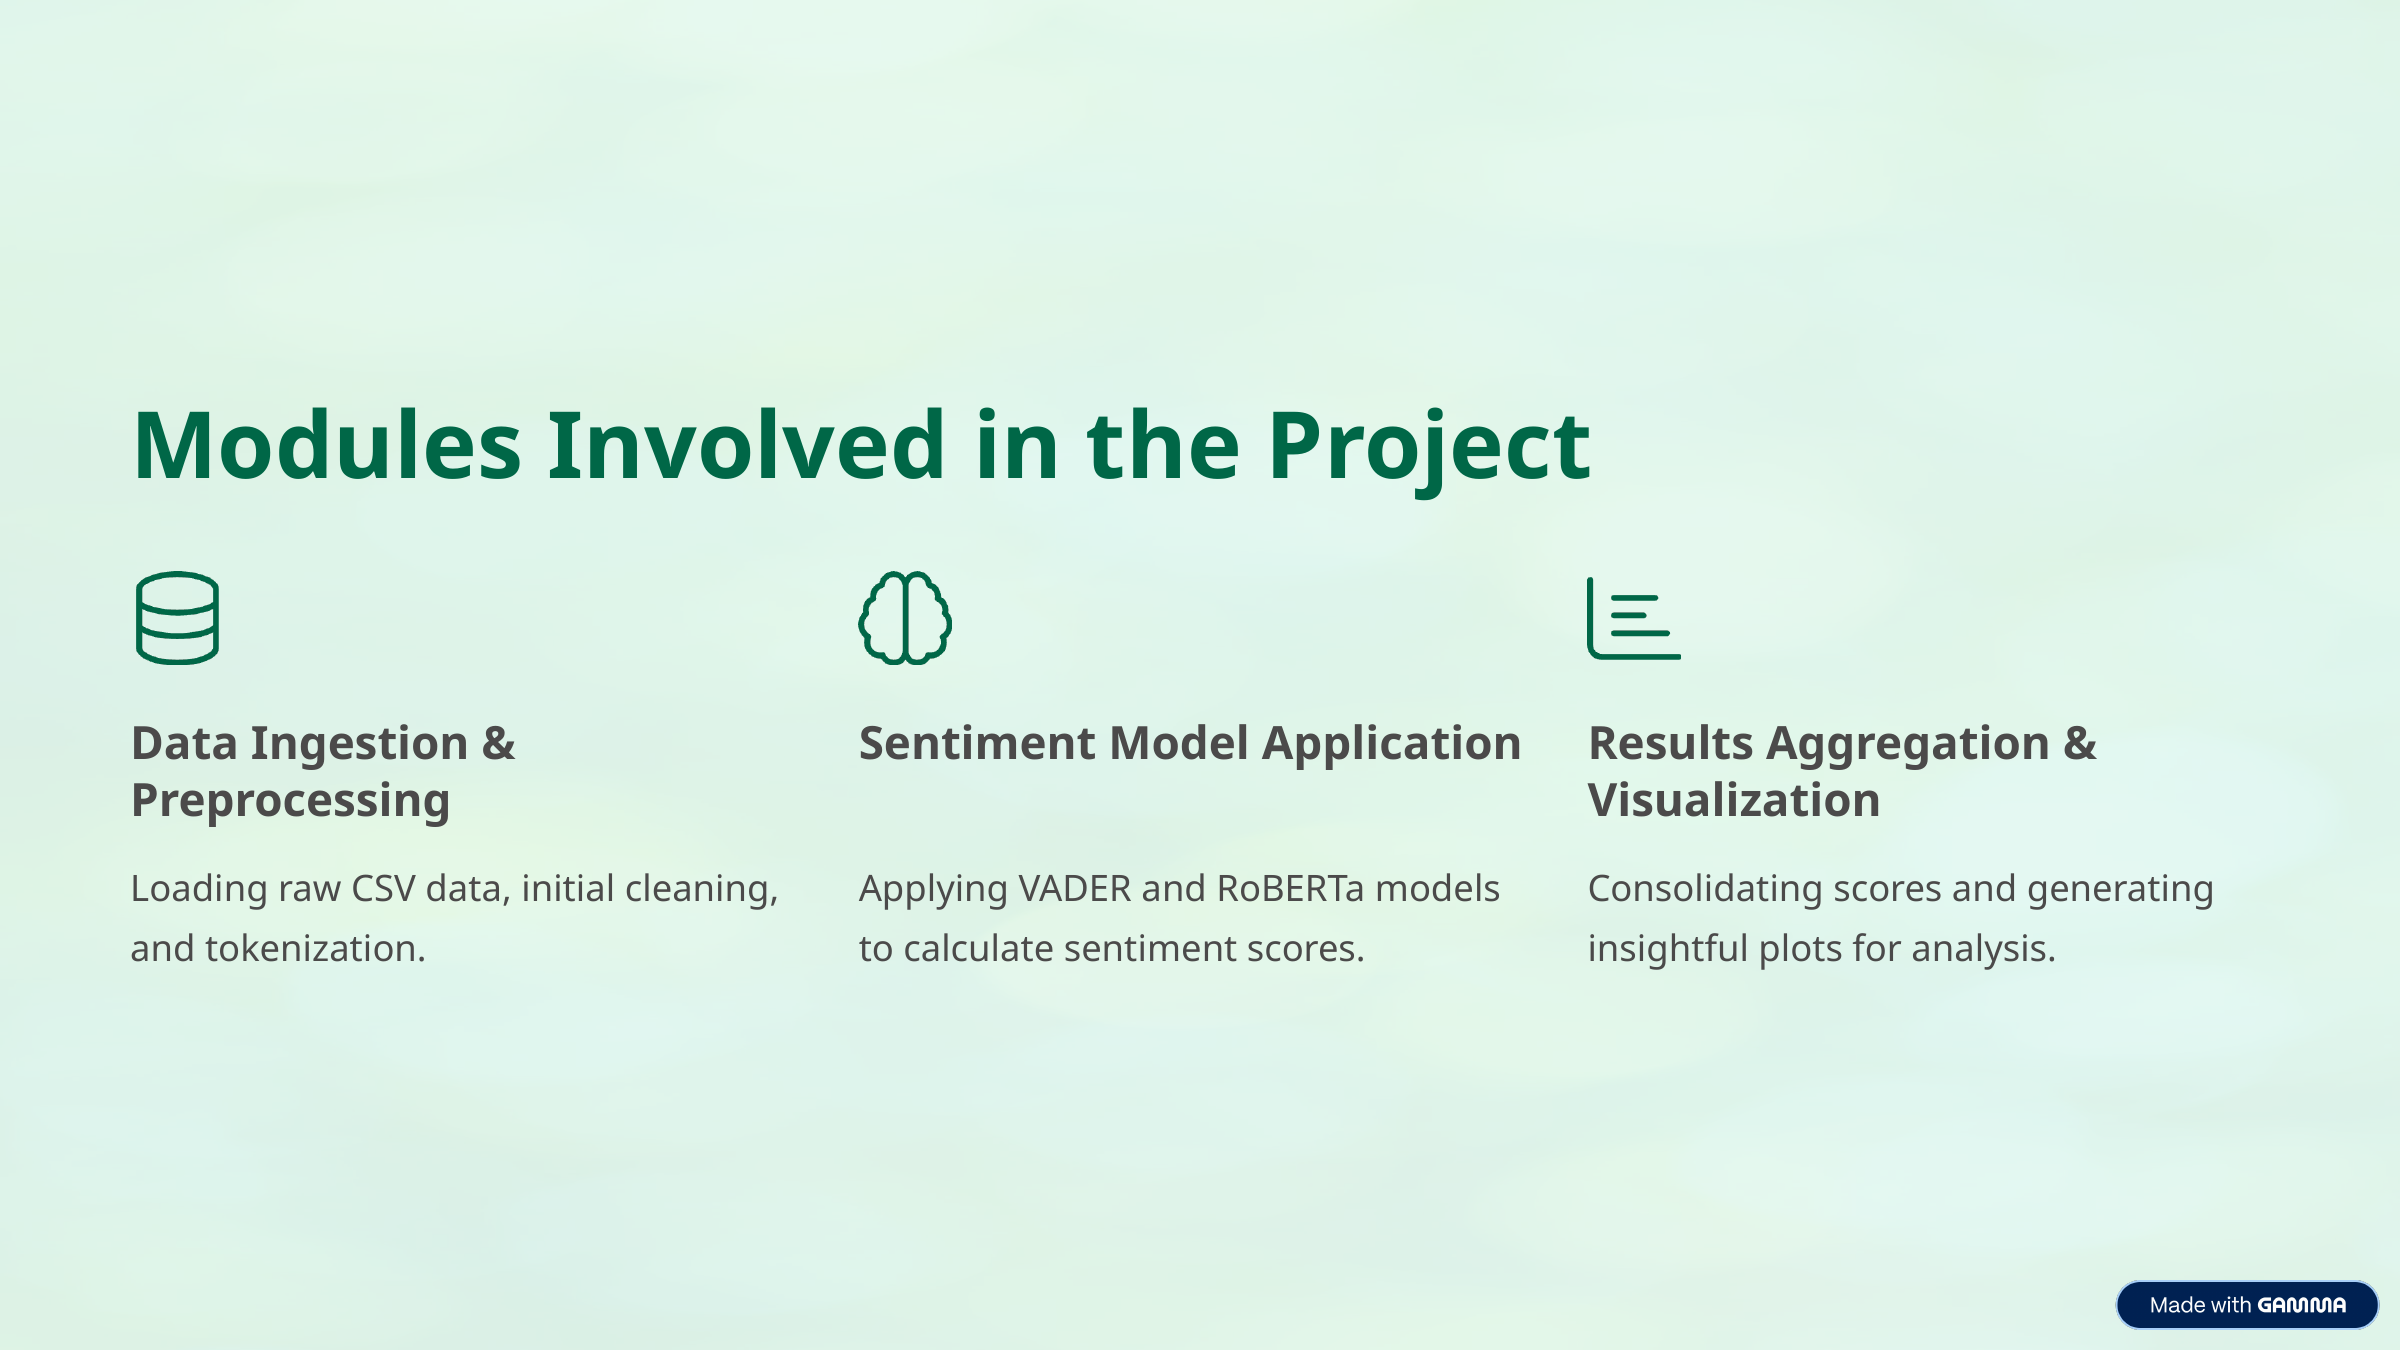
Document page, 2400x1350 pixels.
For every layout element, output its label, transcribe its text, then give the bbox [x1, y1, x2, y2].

text_box Sentiment Model Application [858, 711, 1541, 828]
picture [858, 571, 952, 665]
text_box Consolidating scores and generating insightful plots for analysis. [1587, 849, 2270, 969]
text_box Data Ingestion & Preprocessing [130, 711, 813, 828]
picture [1587, 571, 1681, 665]
text_box Results Aggregation & Visualization [1587, 711, 2270, 828]
text_box Modules Involved in the Project [130, 381, 1625, 498]
text_box Applying VADER and RoBERTa models to calculate sentiment scores. [858, 849, 1541, 969]
picture [130, 571, 224, 665]
text_box Loading raw CSV data, initial cleaning, and tokenization. [130, 849, 813, 969]
picture [2106, 1271, 2389, 1339]
